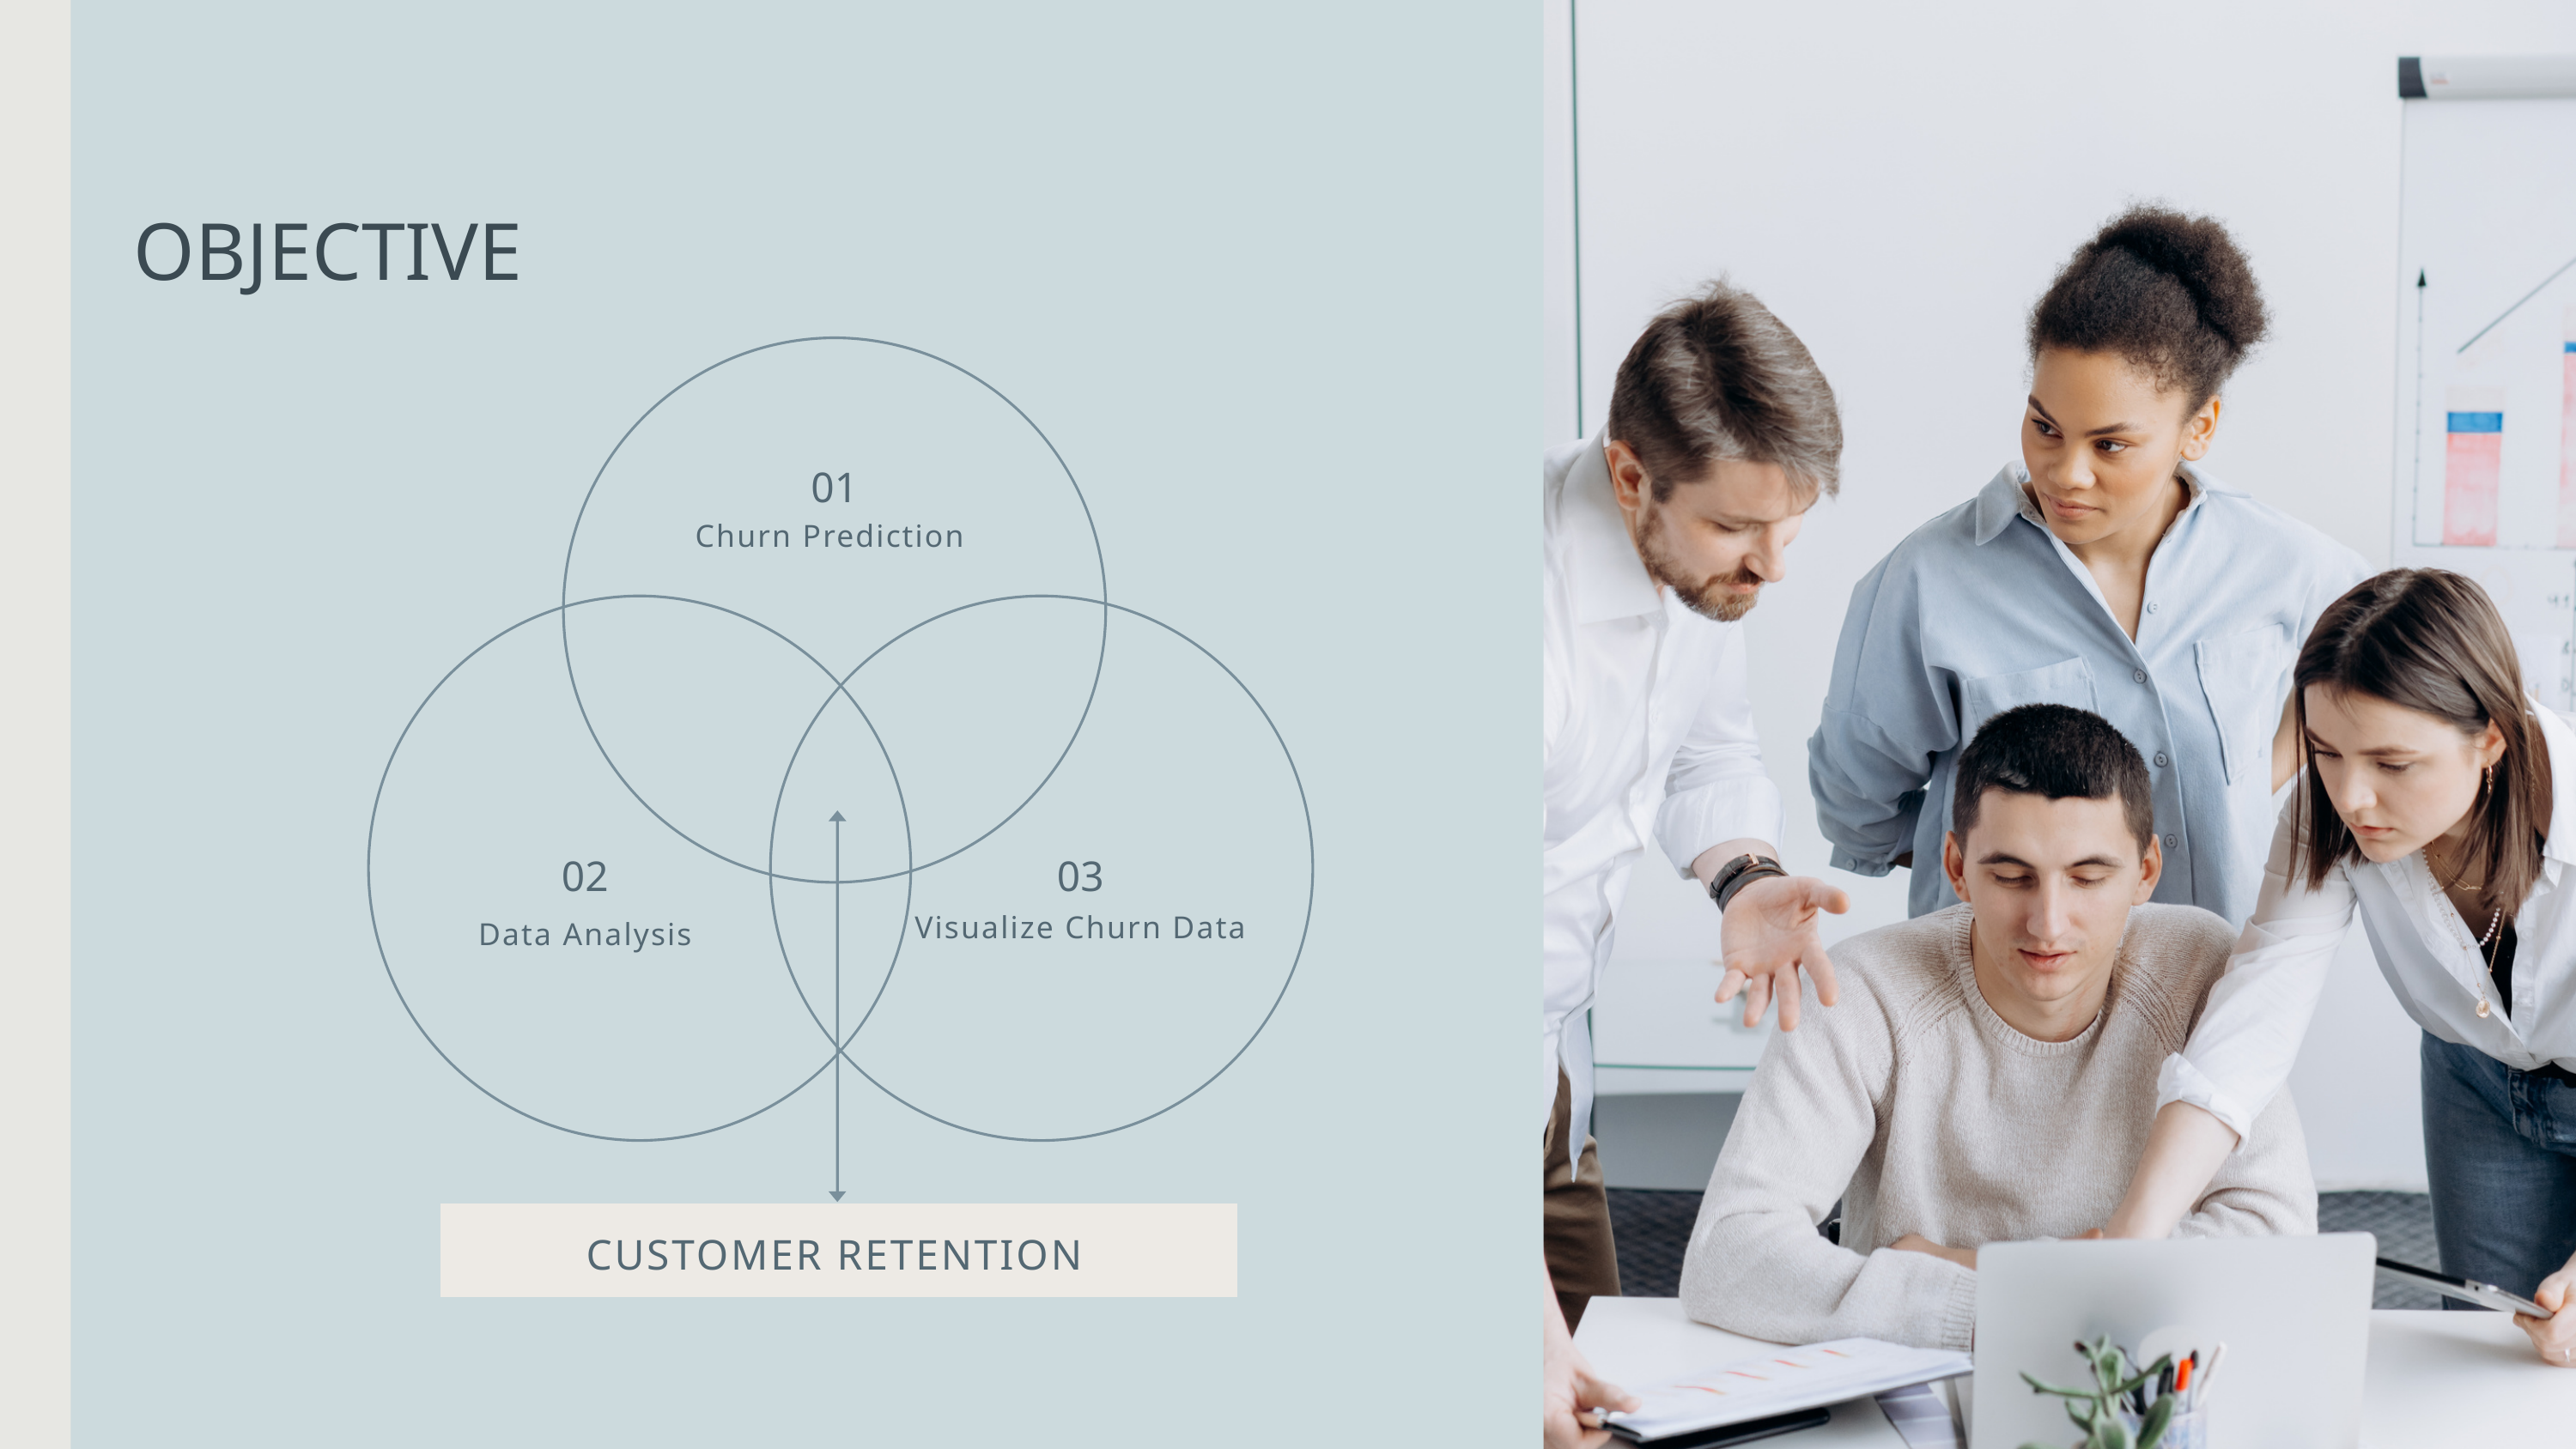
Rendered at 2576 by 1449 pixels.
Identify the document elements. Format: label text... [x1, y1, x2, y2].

text_box CUSTOMER RETENTION [890, 1221, 1237, 1279]
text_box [367, 595, 764, 1141]
text_box OBJECTIVE [133, 185, 1268, 407]
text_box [890, 595, 1315, 1141]
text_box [769, 890, 787, 1141]
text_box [562, 337, 1108, 883]
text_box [792, 851, 886, 1449]
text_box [1543, 0, 2576, 1449]
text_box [0, 0, 71, 1449]
text_box CUSTOMER RETENTION [431, 1221, 787, 1279]
